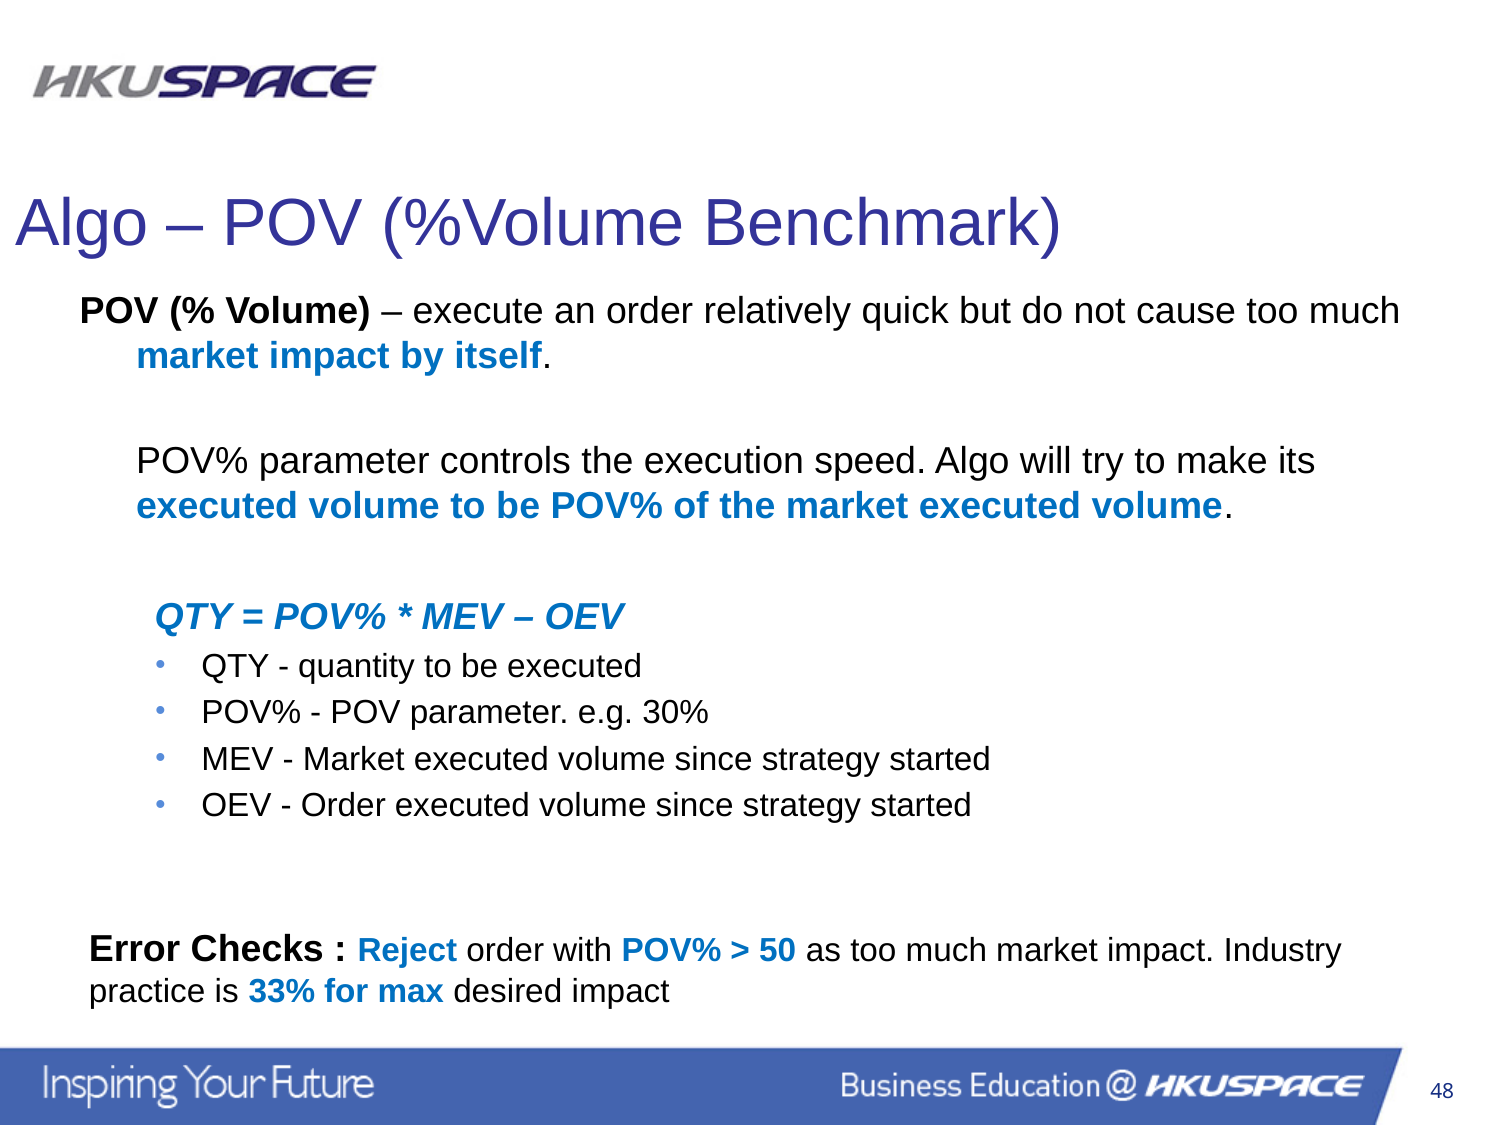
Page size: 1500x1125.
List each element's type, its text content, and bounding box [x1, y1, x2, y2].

slide_number 48 [1415, 1070, 1499, 1125]
title Algo – POV (%Volume Benchmark) [0, 101, 1325, 266]
text_box Error Checks : Reject order with POV% > 50 as too much market impact. Industry practice is 33% for max desired impact [74, 916, 1365, 1077]
text_box POV (% Volume) – execute an order relatively quick but do not cause too much market impact by itself. POV% parameter controls the execution speed. Algo will try to make its executed volume to be POV% of the market executed volume. QTY = POV% * MEV – OEV QTY - quantity to be executed POV% - POV parameter. e.g. 30% MEV - Market executed volume since strategy started OEV - Order executed volume since strategy started [64, 278, 1447, 1035]
picture [0, 0, 1500, 1125]
